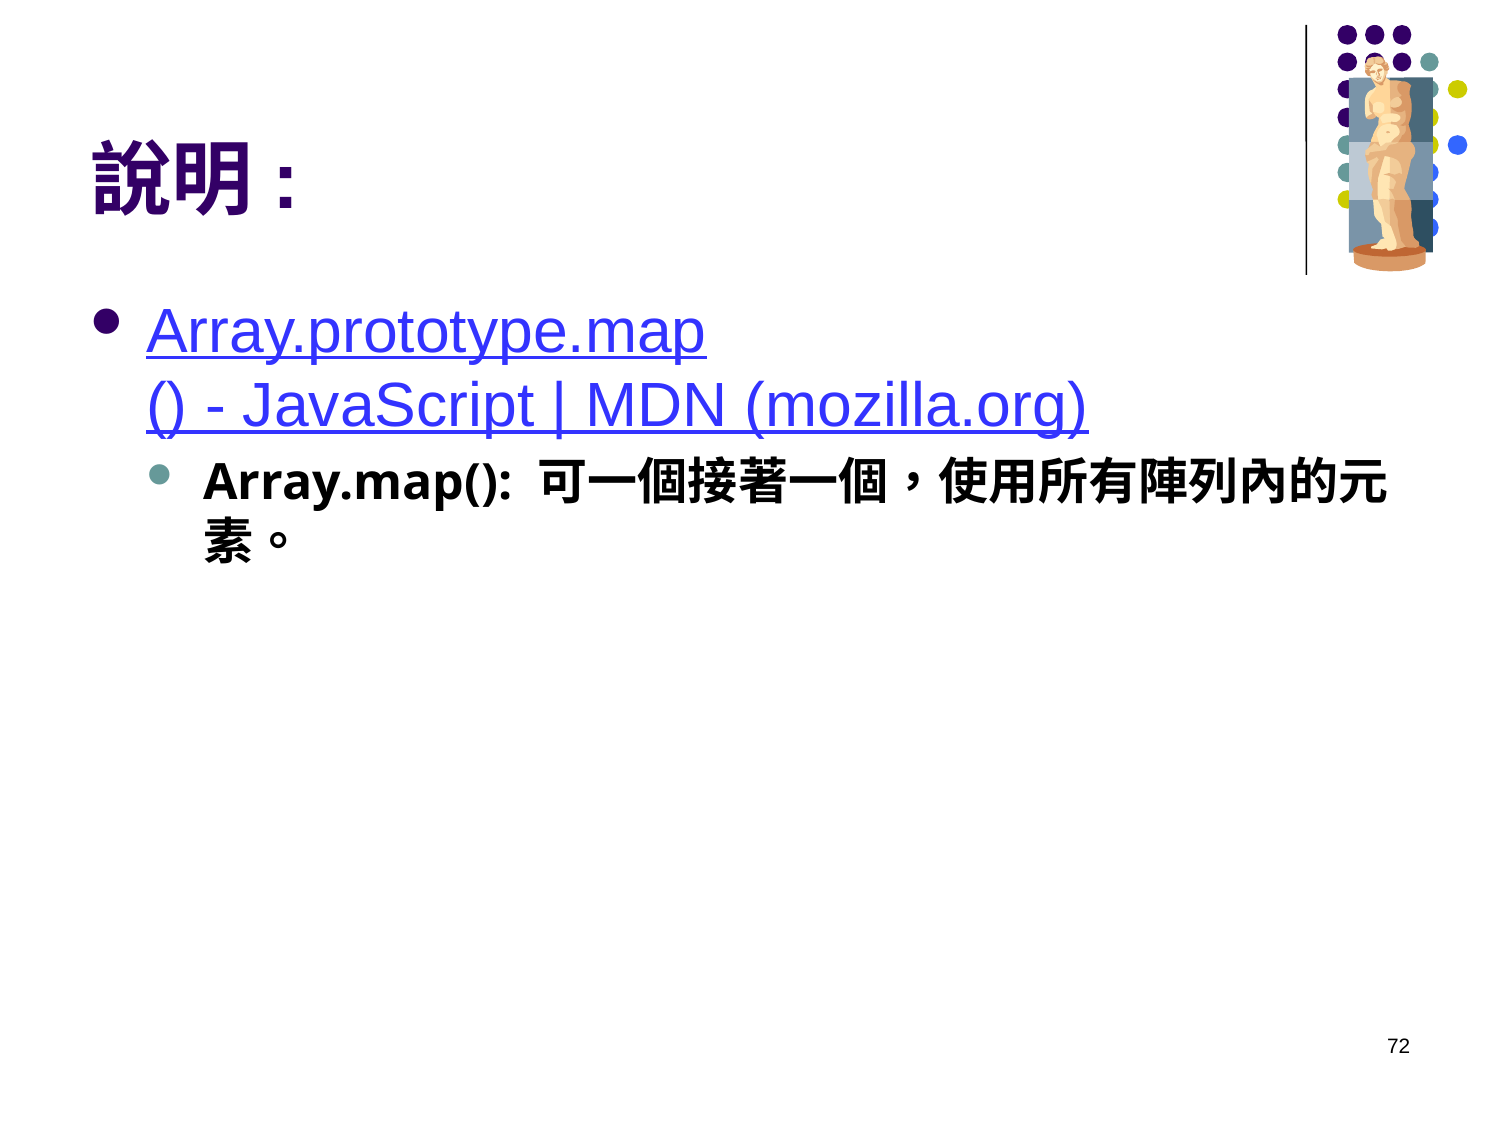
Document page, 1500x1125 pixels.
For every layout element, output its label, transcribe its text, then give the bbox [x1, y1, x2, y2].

slide_number 72 [1074, 1024, 1426, 1101]
title 說明: [74, 19, 1313, 233]
list Array.prototype.map() - JavaScript | MDN (mozilla.org) Array.map(): 可一個接著一個，使用所有陣列內的元素。 [74, 281, 1426, 1006]
